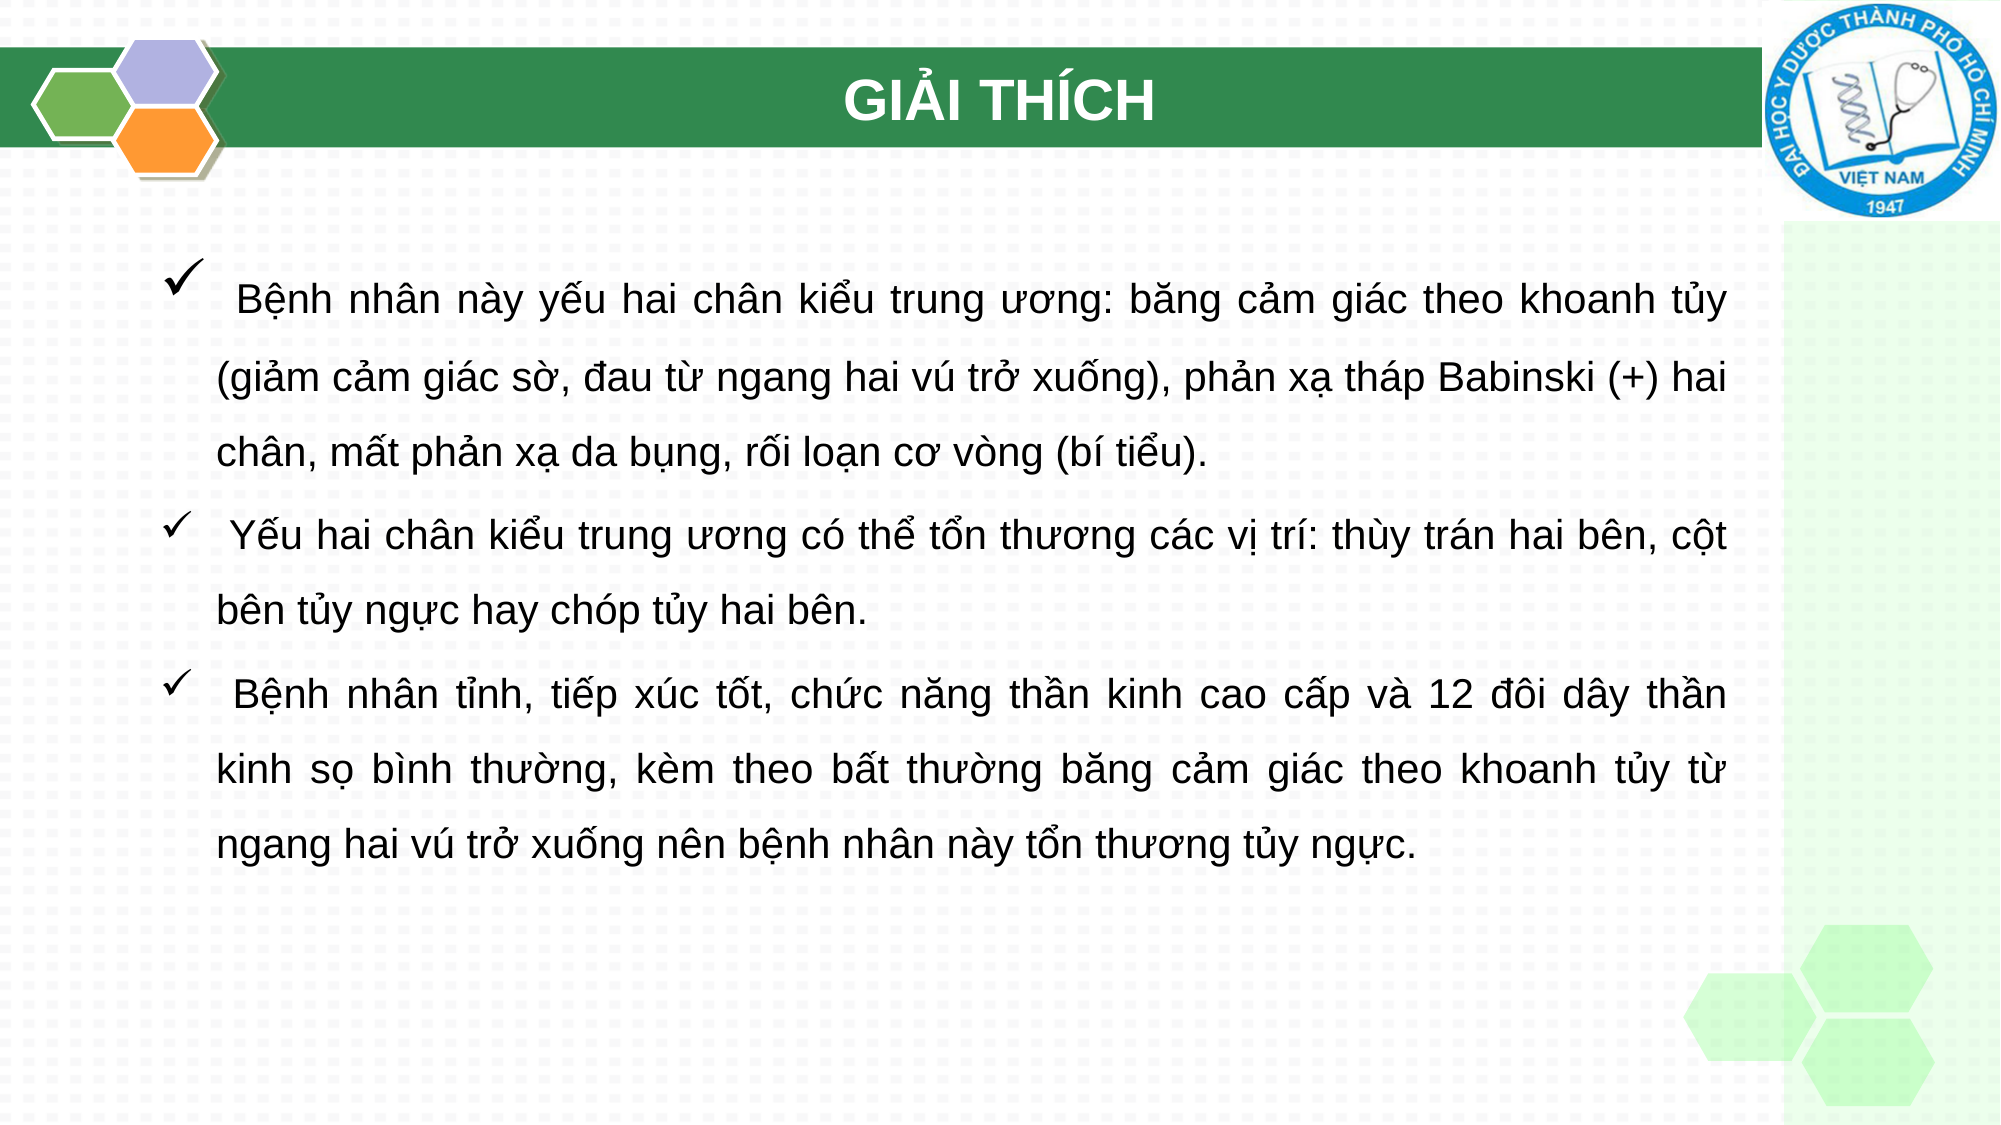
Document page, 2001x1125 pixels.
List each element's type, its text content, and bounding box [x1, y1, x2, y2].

picture [0, 0, 2000, 1125]
list Bệnh nhân này yếu hai chân kiểu trung ương: băng cảm giác theo khoanh tủy (giảm cảm giác sờ, đau từ ngang hai vú trở xuống), phản xạ tháp Babinski (+) hai chân, mất phản xạ da bụng, rối loạn cơ vòng (bí tiểu). Yếu hai chân kiểu trung ương có thể tổn thương các vị trí: thùy trán hai bên, cột bên tủy ngực hay chóp tủy hai bên. Bệnh nhân tỉnh, tiếp xúc tốt, chức năng thần kinh cao cấp và 12 đôi dây thần kinh sọ bình thường, kèm theo bất thường băng cảm giác theo khoanh tủy từ ngang hai vú trở xuống nên bệnh nhân này tổn thương tủy ngực. [144, 212, 1744, 1092]
title GIẢI THÍCH [166, 26, 1757, 169]
